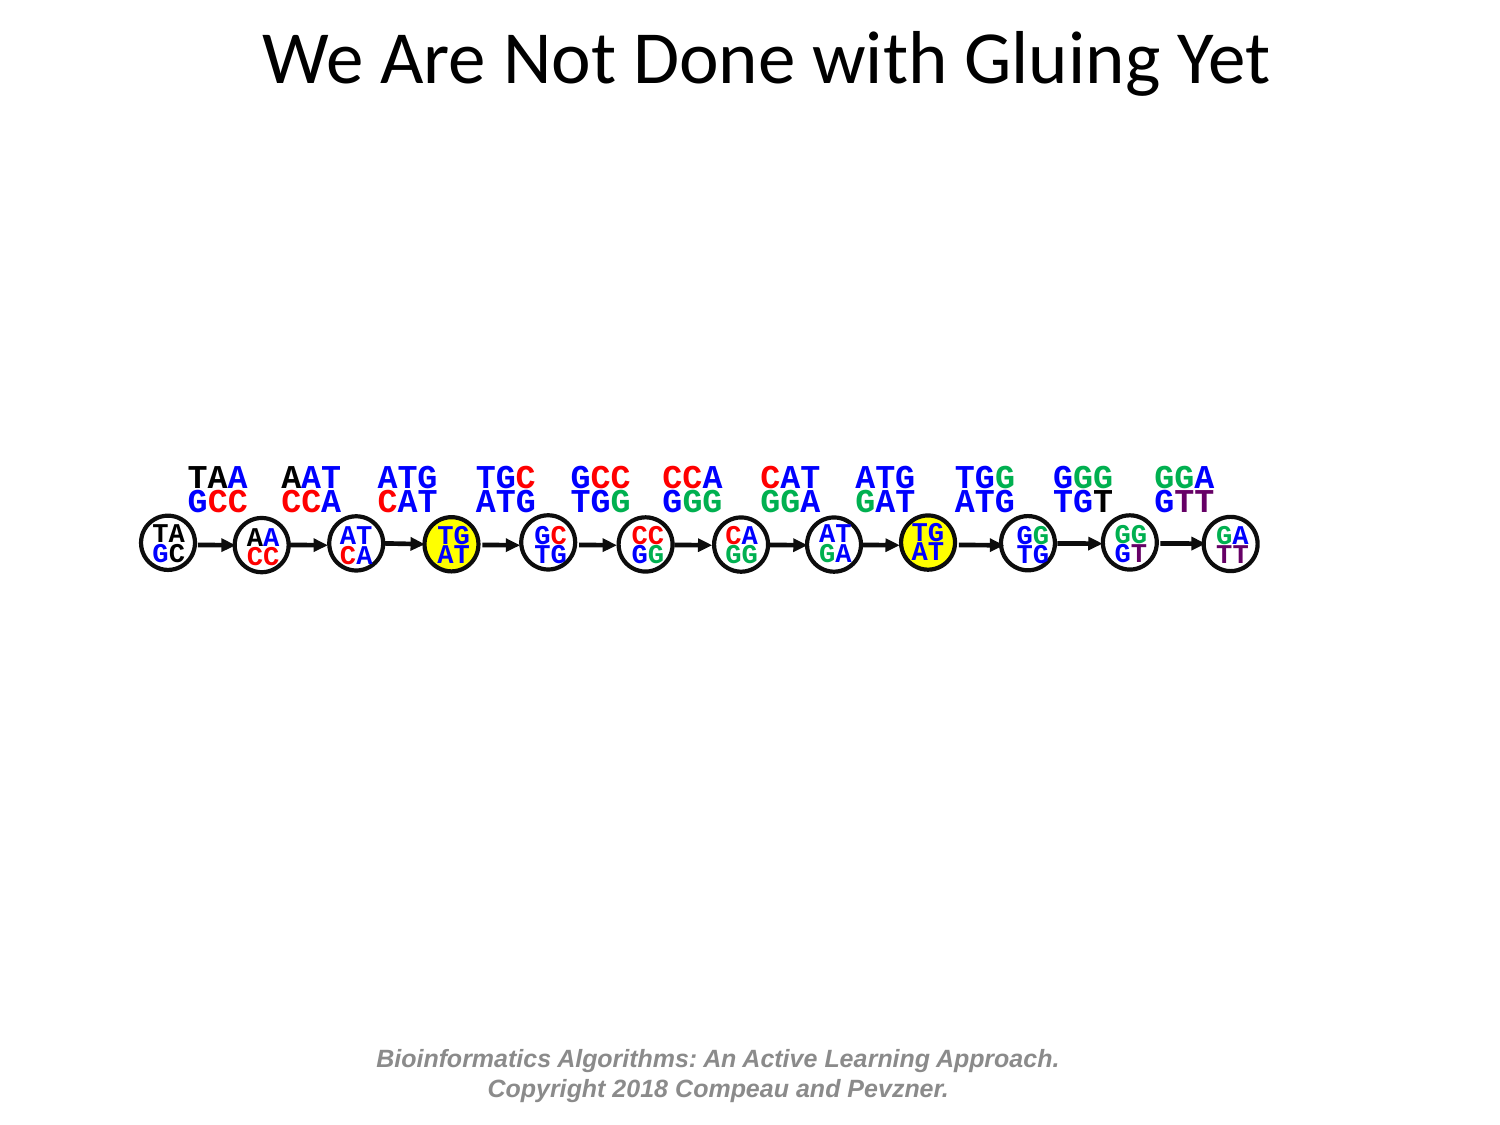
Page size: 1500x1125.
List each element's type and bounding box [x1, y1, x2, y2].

text_box [137, 462, 1265, 579]
footer [337, 1042, 1100, 1103]
text_box [10, 1, 1500, 107]
